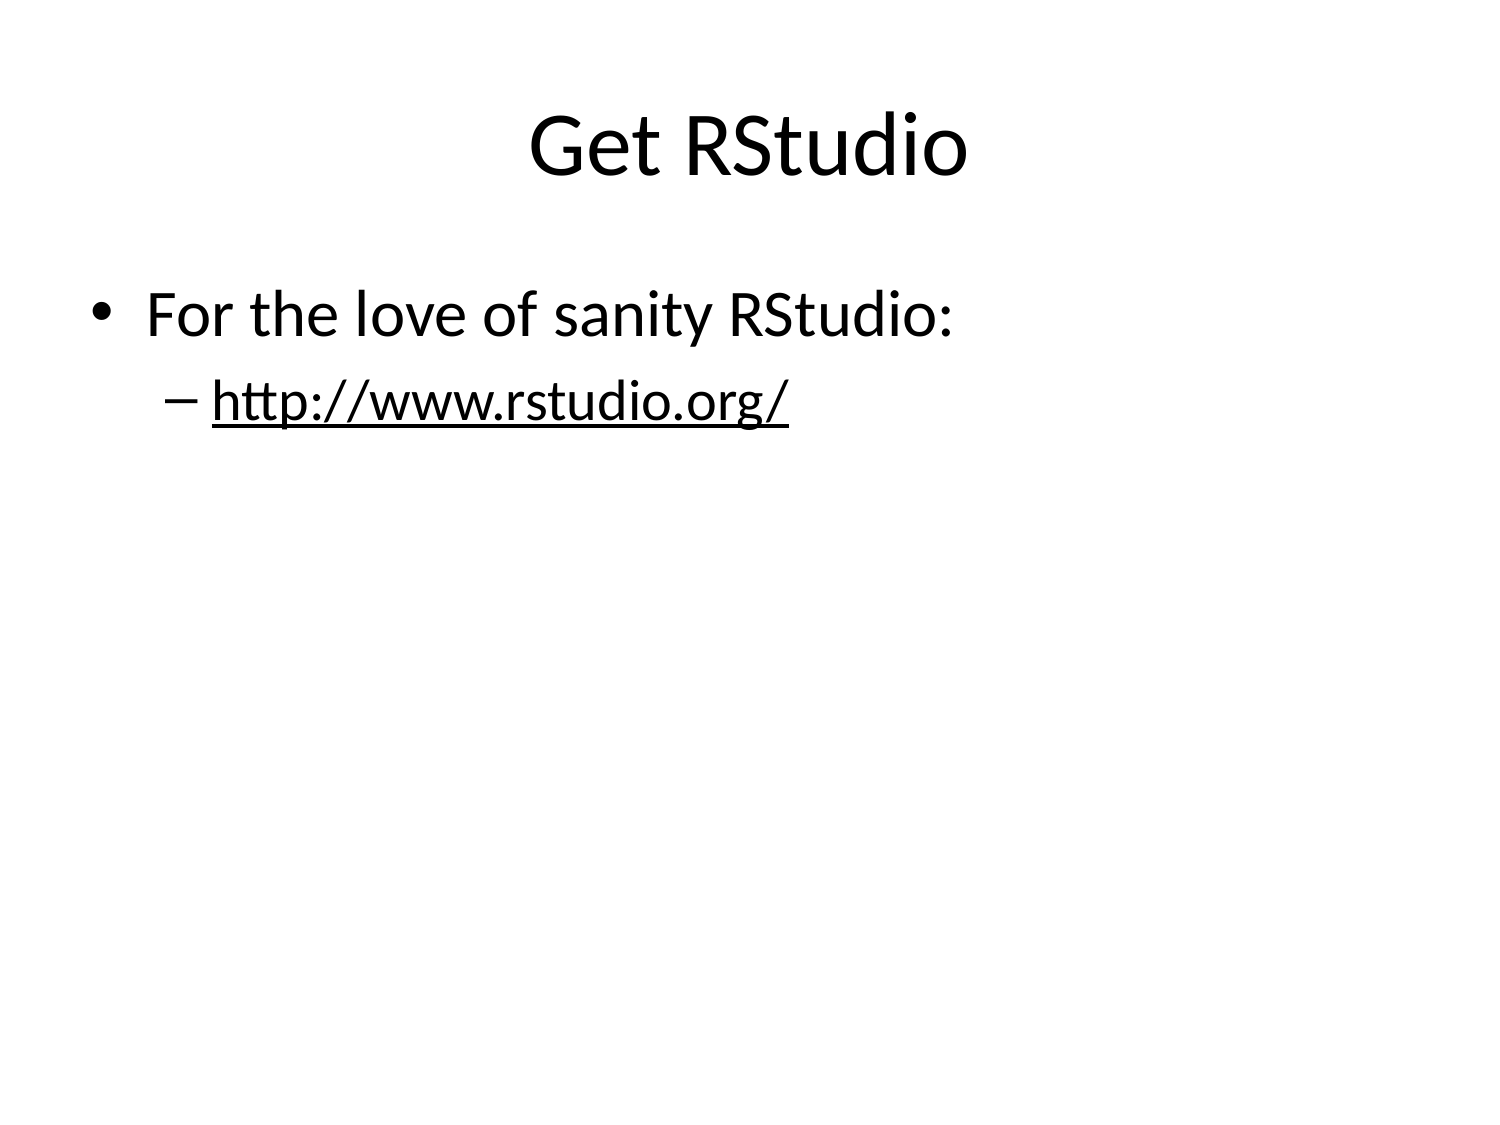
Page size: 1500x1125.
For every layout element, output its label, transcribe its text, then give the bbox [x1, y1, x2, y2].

title Get RStudio [75, 45, 1425, 233]
list For the love of sanity RStudio: http://www.rstudio.org/ [75, 262, 1425, 1005]
